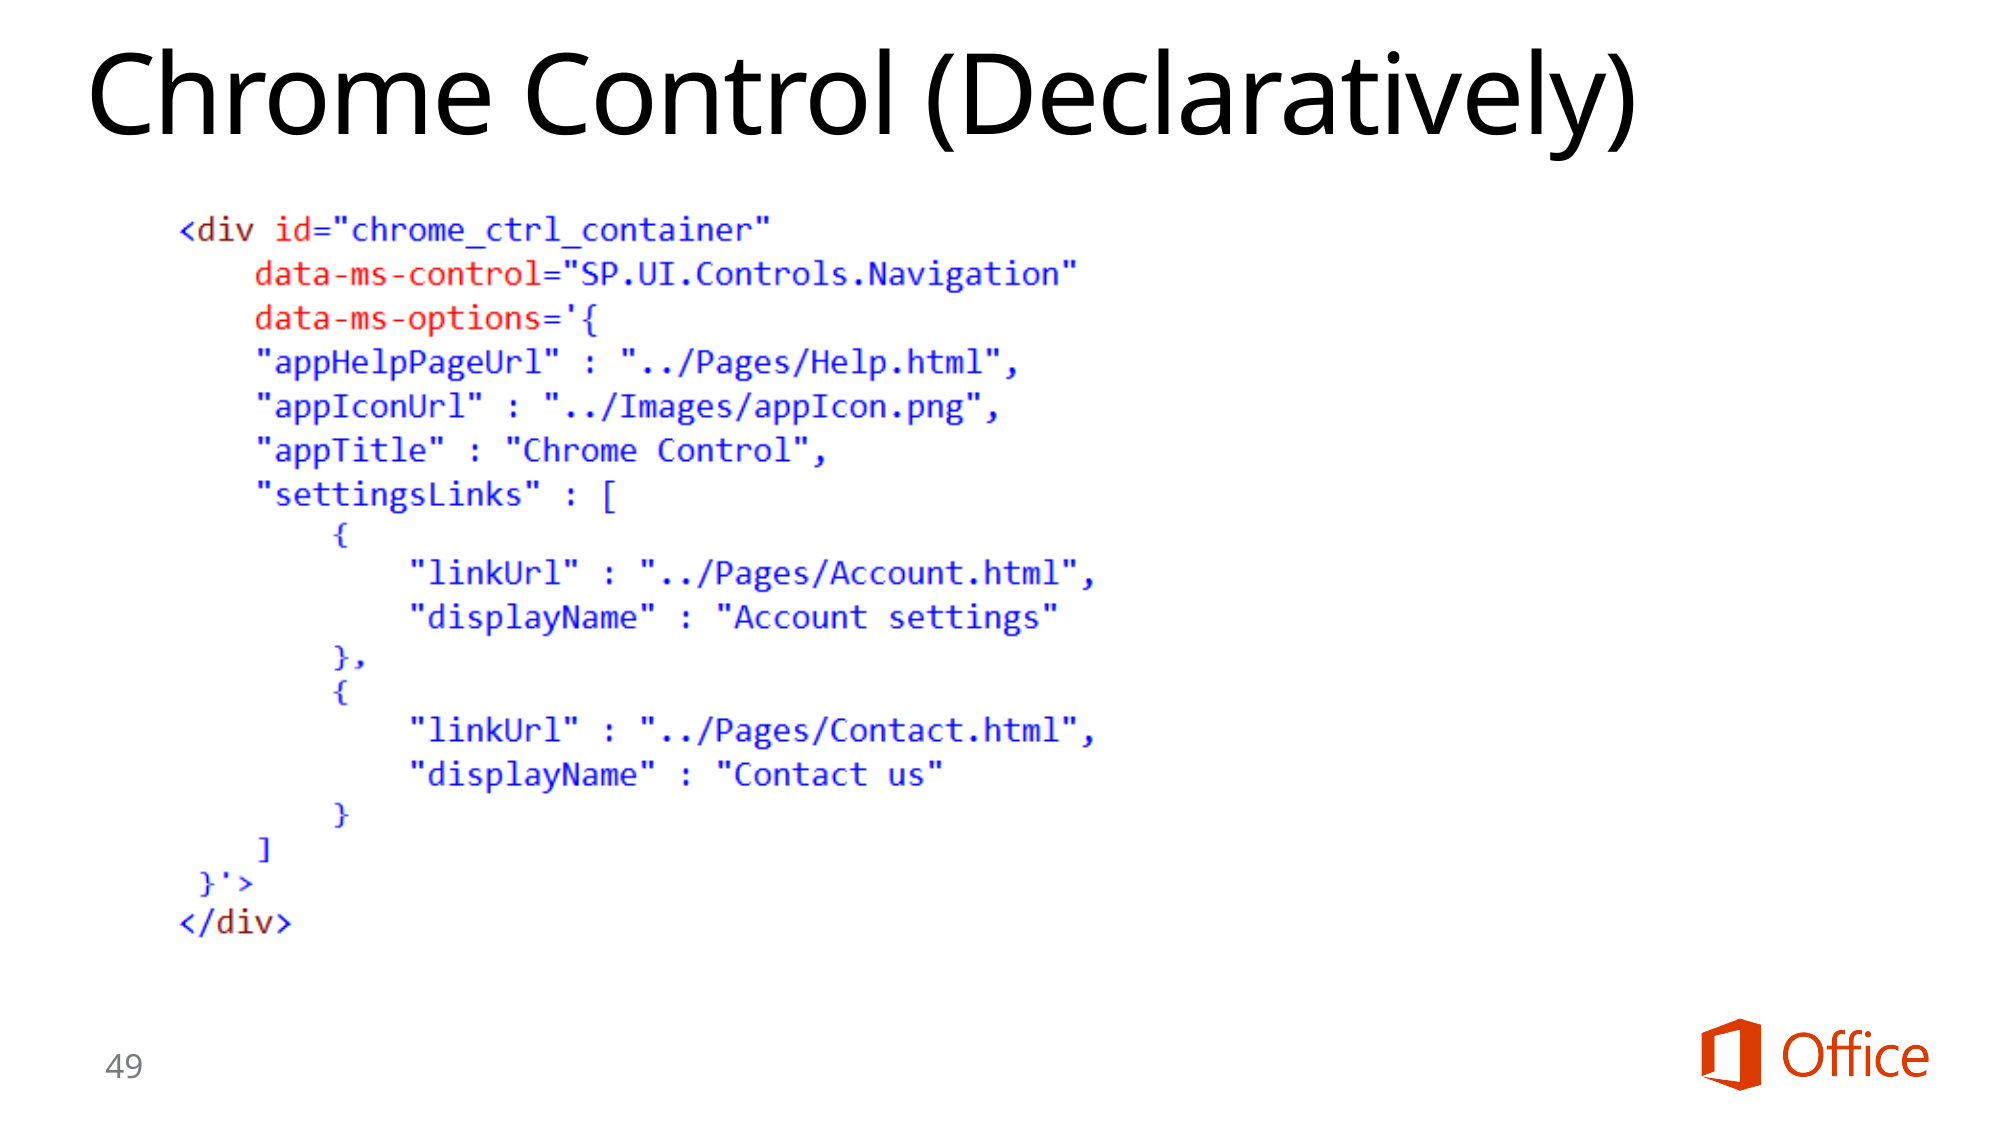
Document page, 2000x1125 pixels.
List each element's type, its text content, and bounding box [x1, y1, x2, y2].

picture [160, 203, 1160, 952]
title Chrome Control (Declaratively) [85, 37, 1914, 161]
slide_number 49 [85, 1049, 178, 1086]
picture [1670, 987, 1960, 1122]
